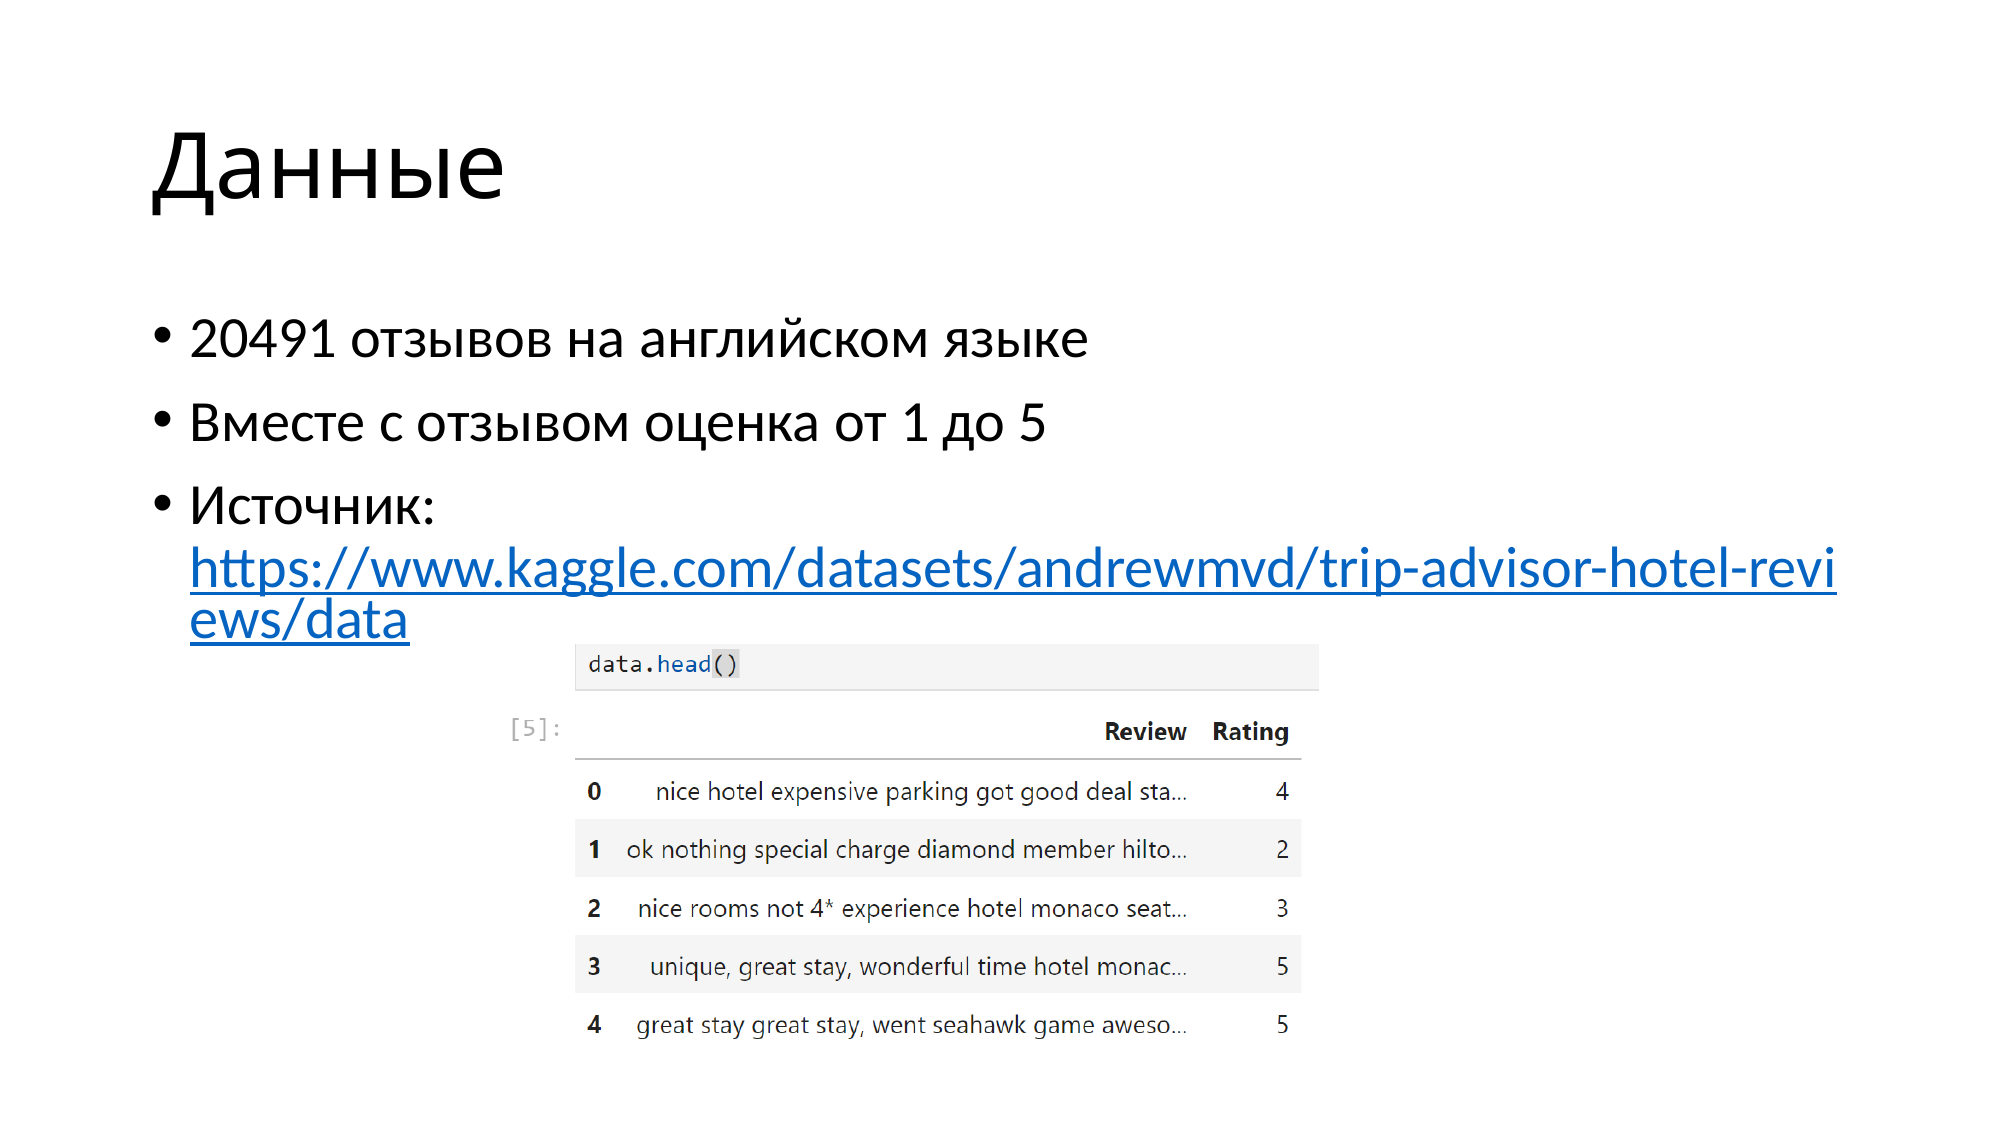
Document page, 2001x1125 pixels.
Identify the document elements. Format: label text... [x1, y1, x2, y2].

title Данные [137, 59, 1863, 278]
list 20491 отзывов на английском языке Вместе с отзывом оценка от 1 до 5 Источник: https://www.kaggle.com/datasets/andrewmvd/trip-advisor-hotel-reviews/data [137, 299, 1863, 1014]
picture [505, 644, 1319, 1068]
